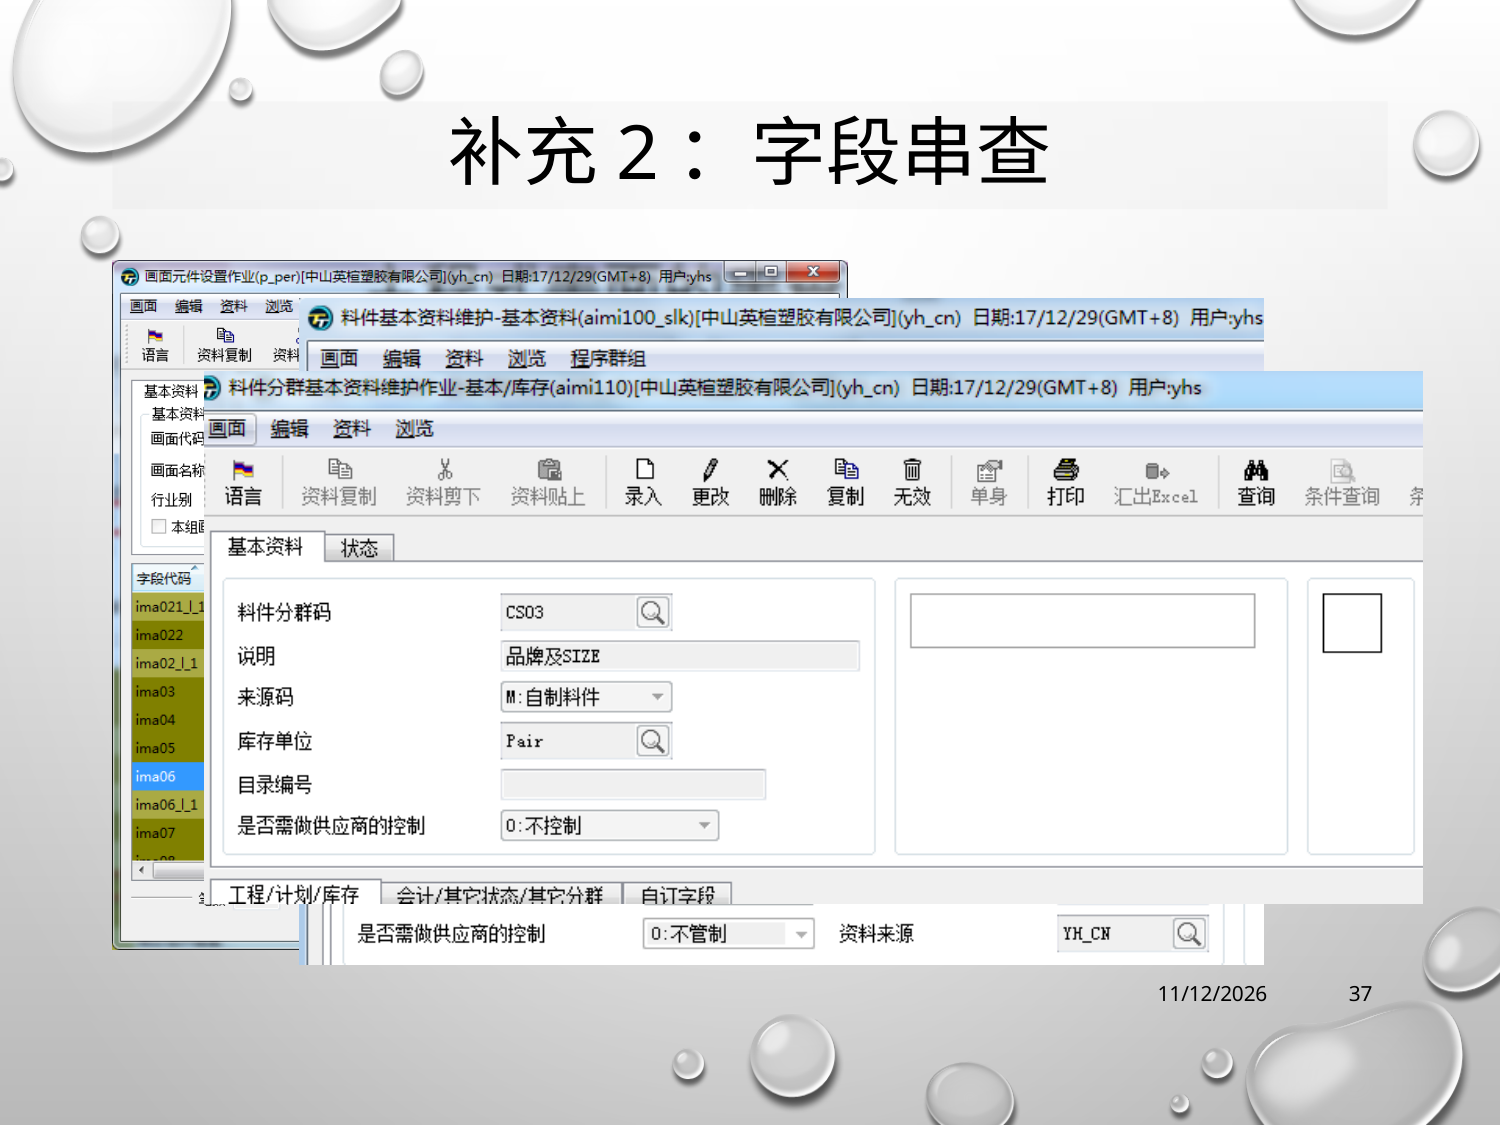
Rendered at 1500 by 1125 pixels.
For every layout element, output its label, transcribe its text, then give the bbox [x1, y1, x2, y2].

picture [0, 0, 1500, 1125]
slide_number 37 [1293, 965, 1388, 1025]
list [112, 260, 848, 951]
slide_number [944, 965, 1283, 1025]
title 补充2：字段串查 [112, 101, 1388, 210]
